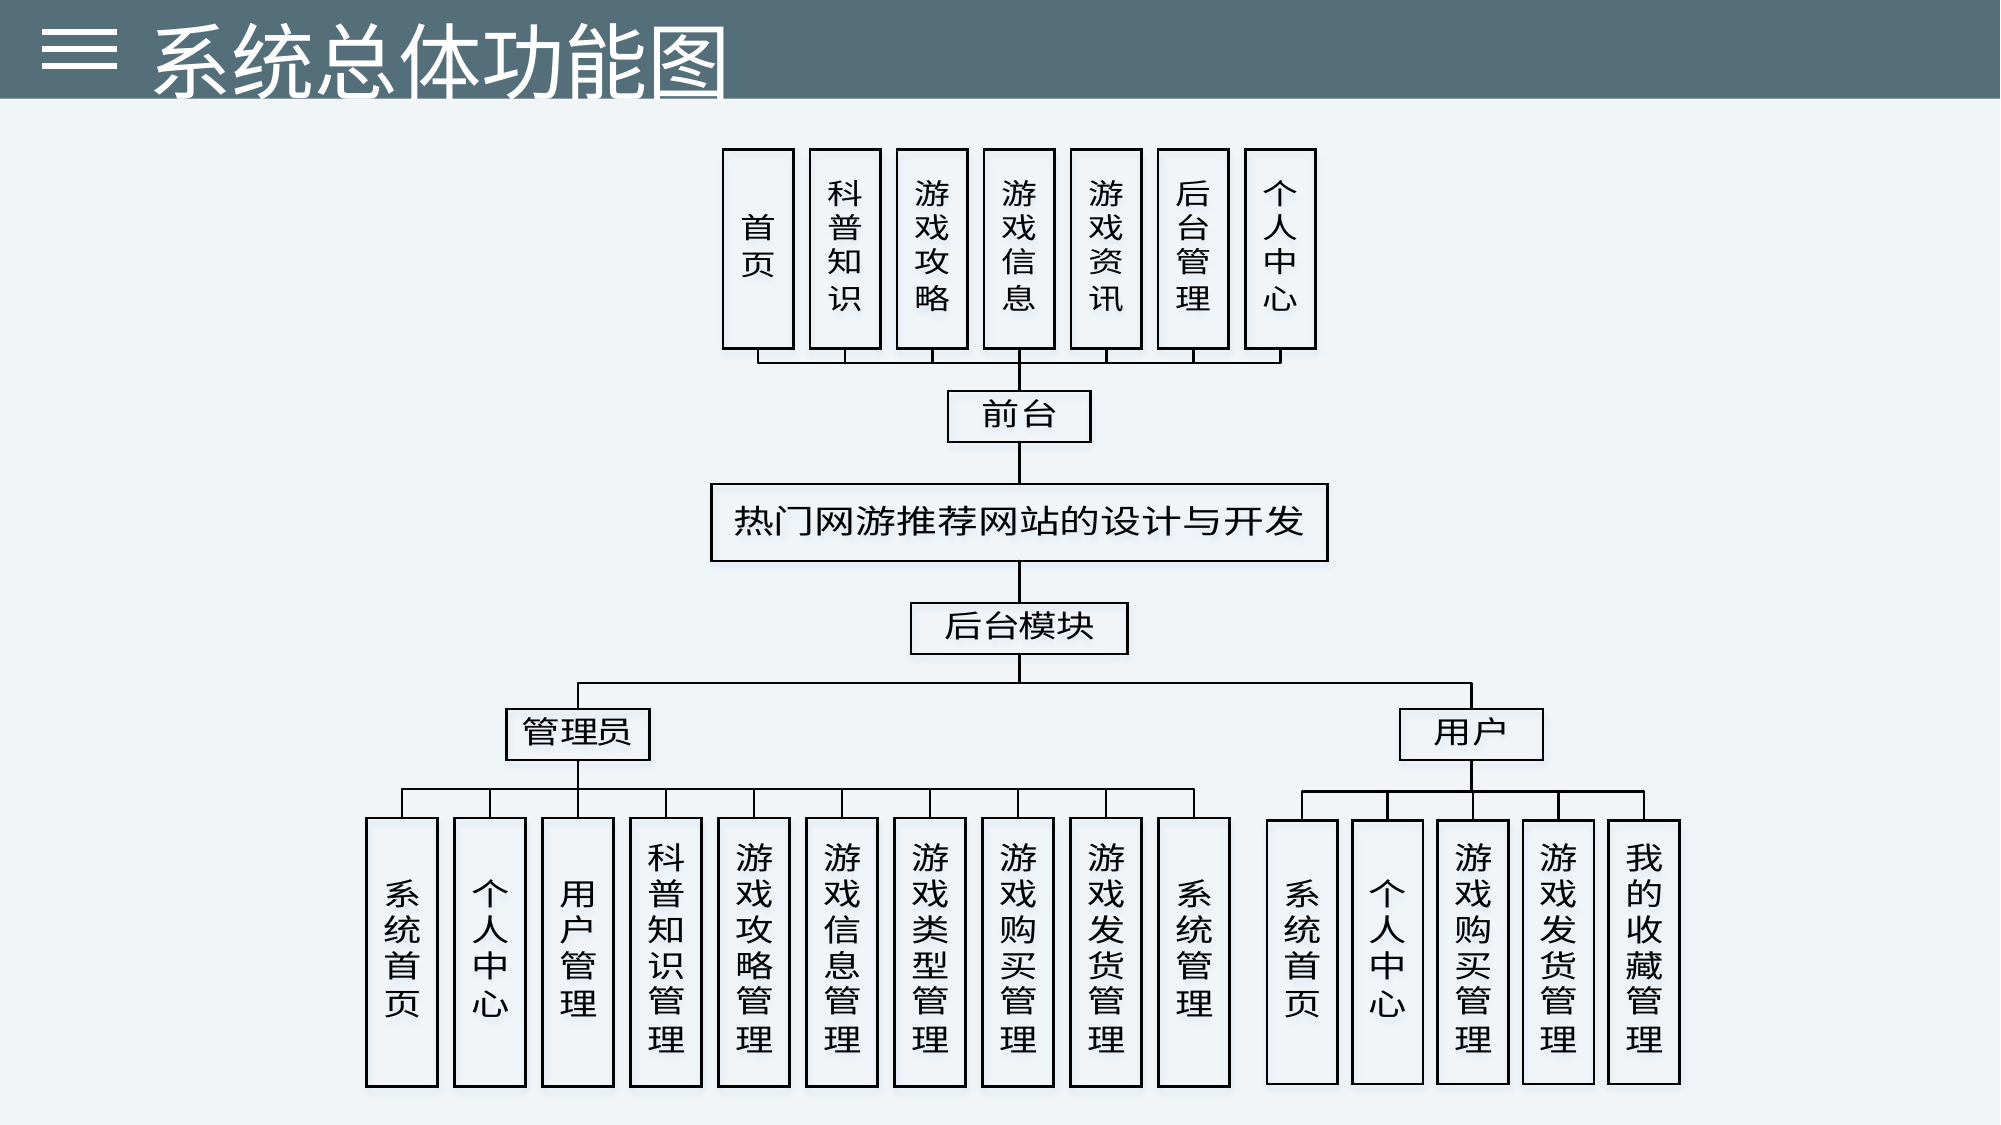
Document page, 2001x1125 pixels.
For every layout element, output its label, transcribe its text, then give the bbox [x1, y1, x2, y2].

text_box [0, 1, 2000, 100]
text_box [42, 32, 118, 67]
text_box 系统总体功能图 [133, 2, 970, 118]
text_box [344, 132, 1696, 1115]
